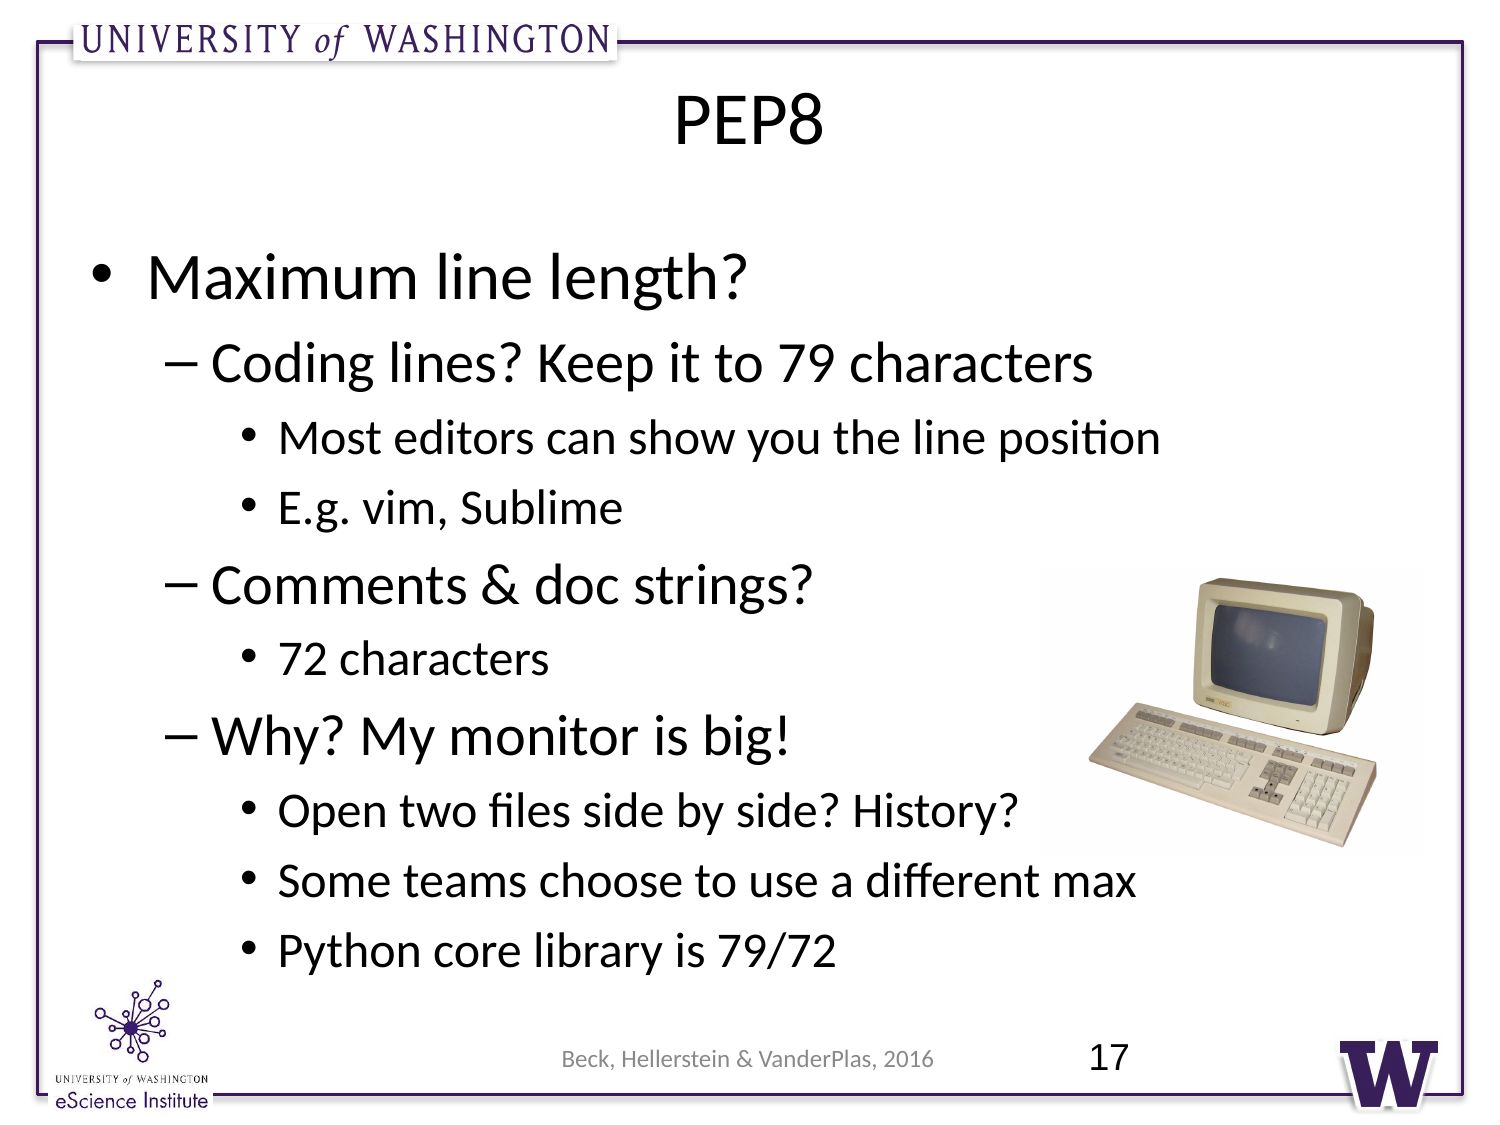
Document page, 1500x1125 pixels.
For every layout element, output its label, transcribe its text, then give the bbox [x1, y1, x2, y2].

list Maximum line length? Coding lines? Keep it to 79 characters Most editors can show you the line position E.g. vim, Sublime Comments & doc strings? 72 characters Why? My monitor is big! Open two files side by side? History? Some teams choose to use a different max Python core library is 79/72 [75, 224, 1425, 975]
title PEP8 [75, 62, 1425, 200]
picture [48, 978, 213, 1113]
picture [81, 24, 609, 61]
slide_number 17 [1073, 1025, 1300, 1085]
footer Beck, Hellerstein & VanderPlas, 2016 [510, 1027, 986, 1088]
picture [1041, 568, 1426, 857]
picture [1340, 1041, 1438, 1107]
